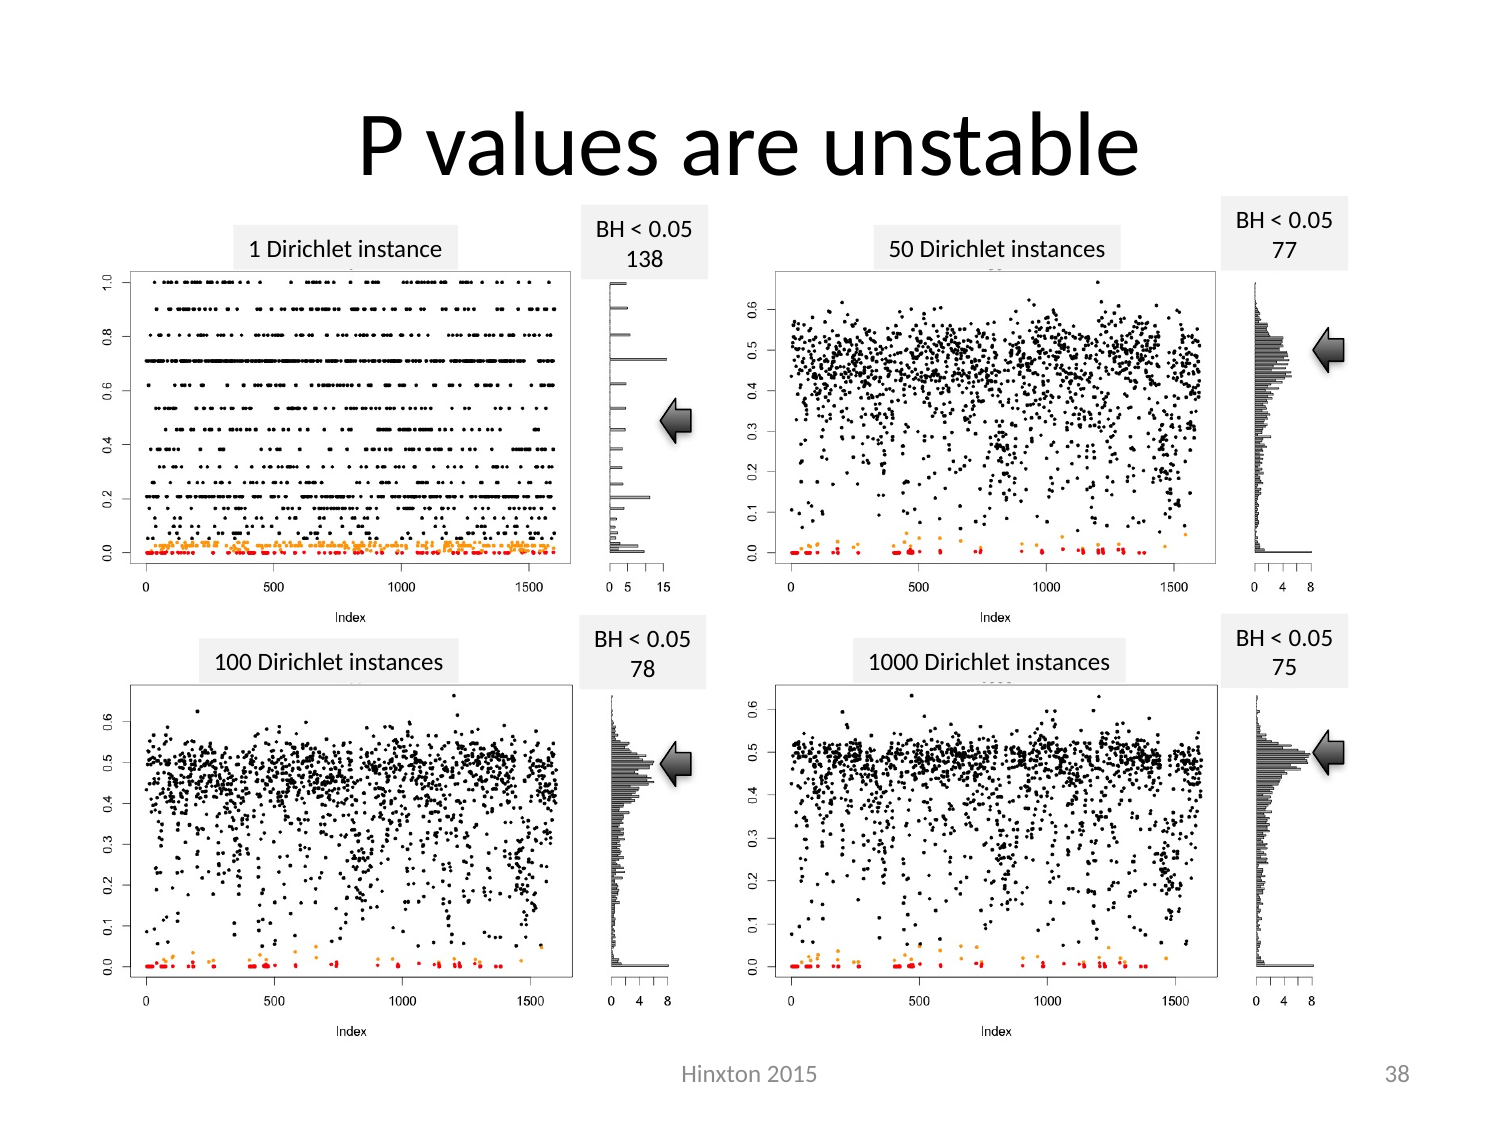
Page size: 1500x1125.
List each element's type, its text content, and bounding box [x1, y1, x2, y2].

text_box 100 Dirichlet instances [199, 648, 459, 667]
text_box [1325, 729, 1345, 776]
text_box 1000 Dirichlet instances [853, 648, 1126, 667]
title P values are unstable [75, 45, 1425, 233]
text_box BH < 0.05 75 [1220, 613, 1349, 689]
picture [99, 668, 676, 1054]
text_box [1324, 326, 1345, 374]
text_box [680, 751, 692, 776]
picture [743, 668, 1321, 1054]
slide_number 38 [1074, 1042, 1425, 1103]
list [37, 256, 735, 640]
picture [743, 256, 1319, 640]
footer Hinxton 2015 [512, 1042, 988, 1103]
text_box BH < 0.05 138 [581, 204, 709, 254]
text_box 1 Dirichlet instance [233, 224, 458, 254]
text_box BH < 0.05 77 [1220, 196, 1349, 271]
text_box 50 Dirichlet instances [873, 224, 1121, 254]
text_box BH < 0.05 78 [579, 648, 707, 690]
